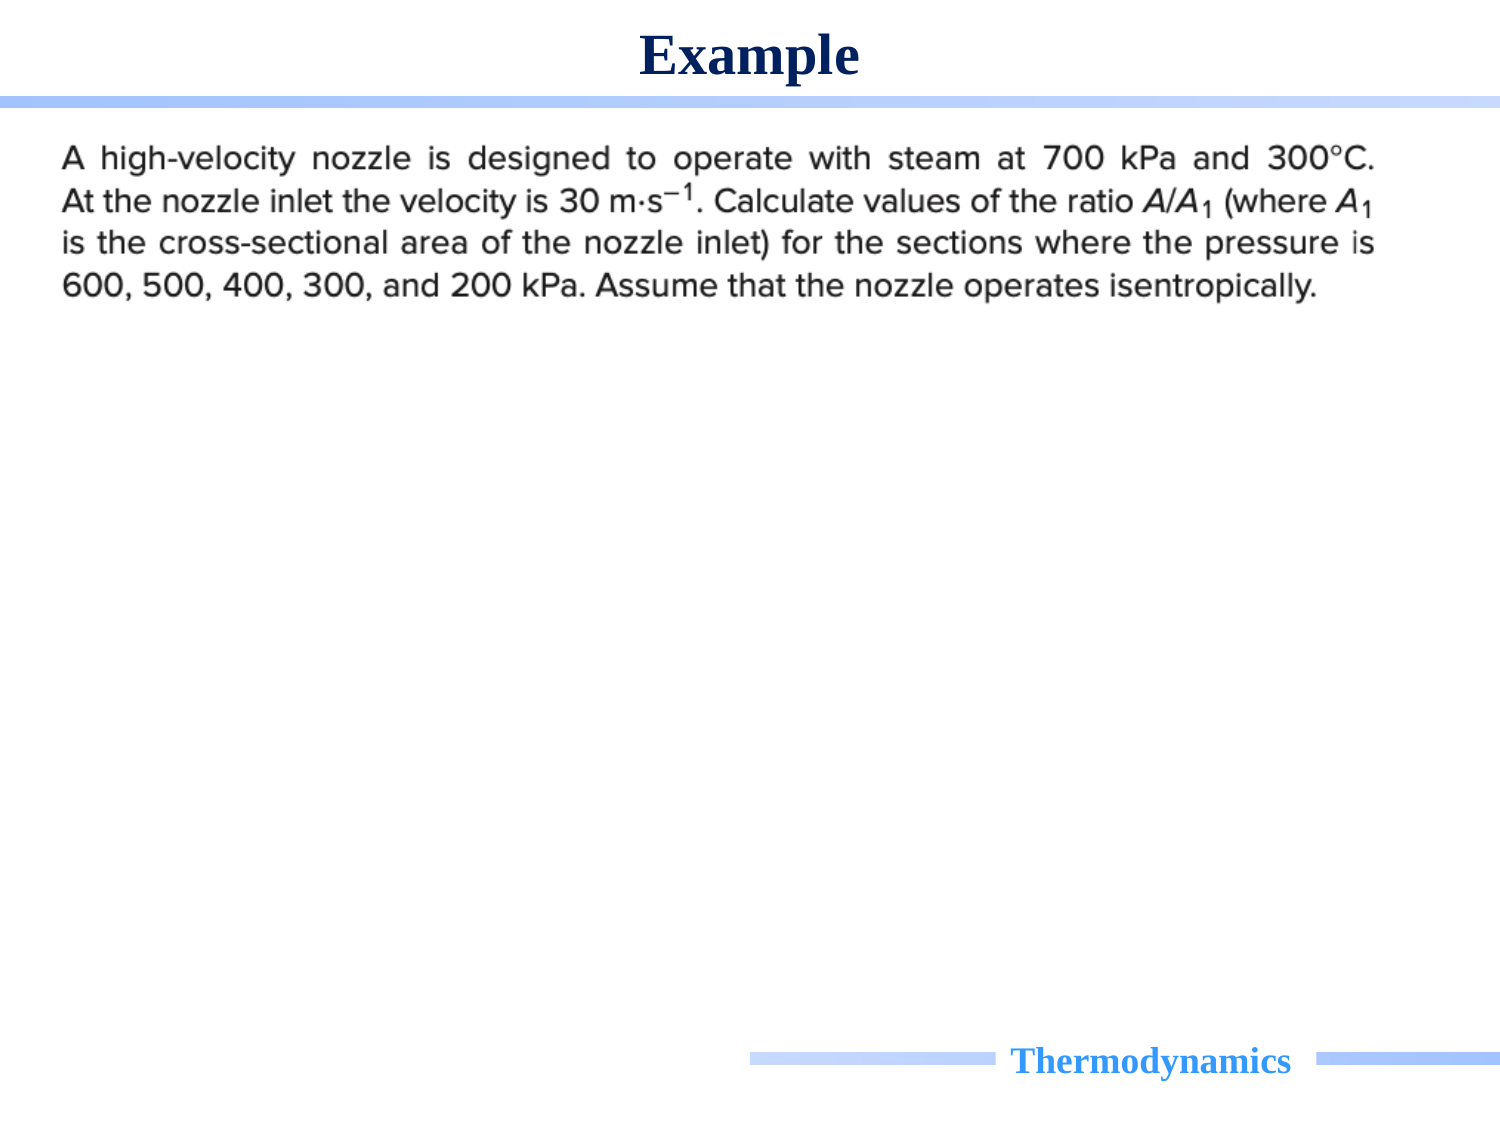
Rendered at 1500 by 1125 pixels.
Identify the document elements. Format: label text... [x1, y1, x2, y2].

picture [36, 127, 1396, 319]
title Example [228, 25, 1272, 77]
